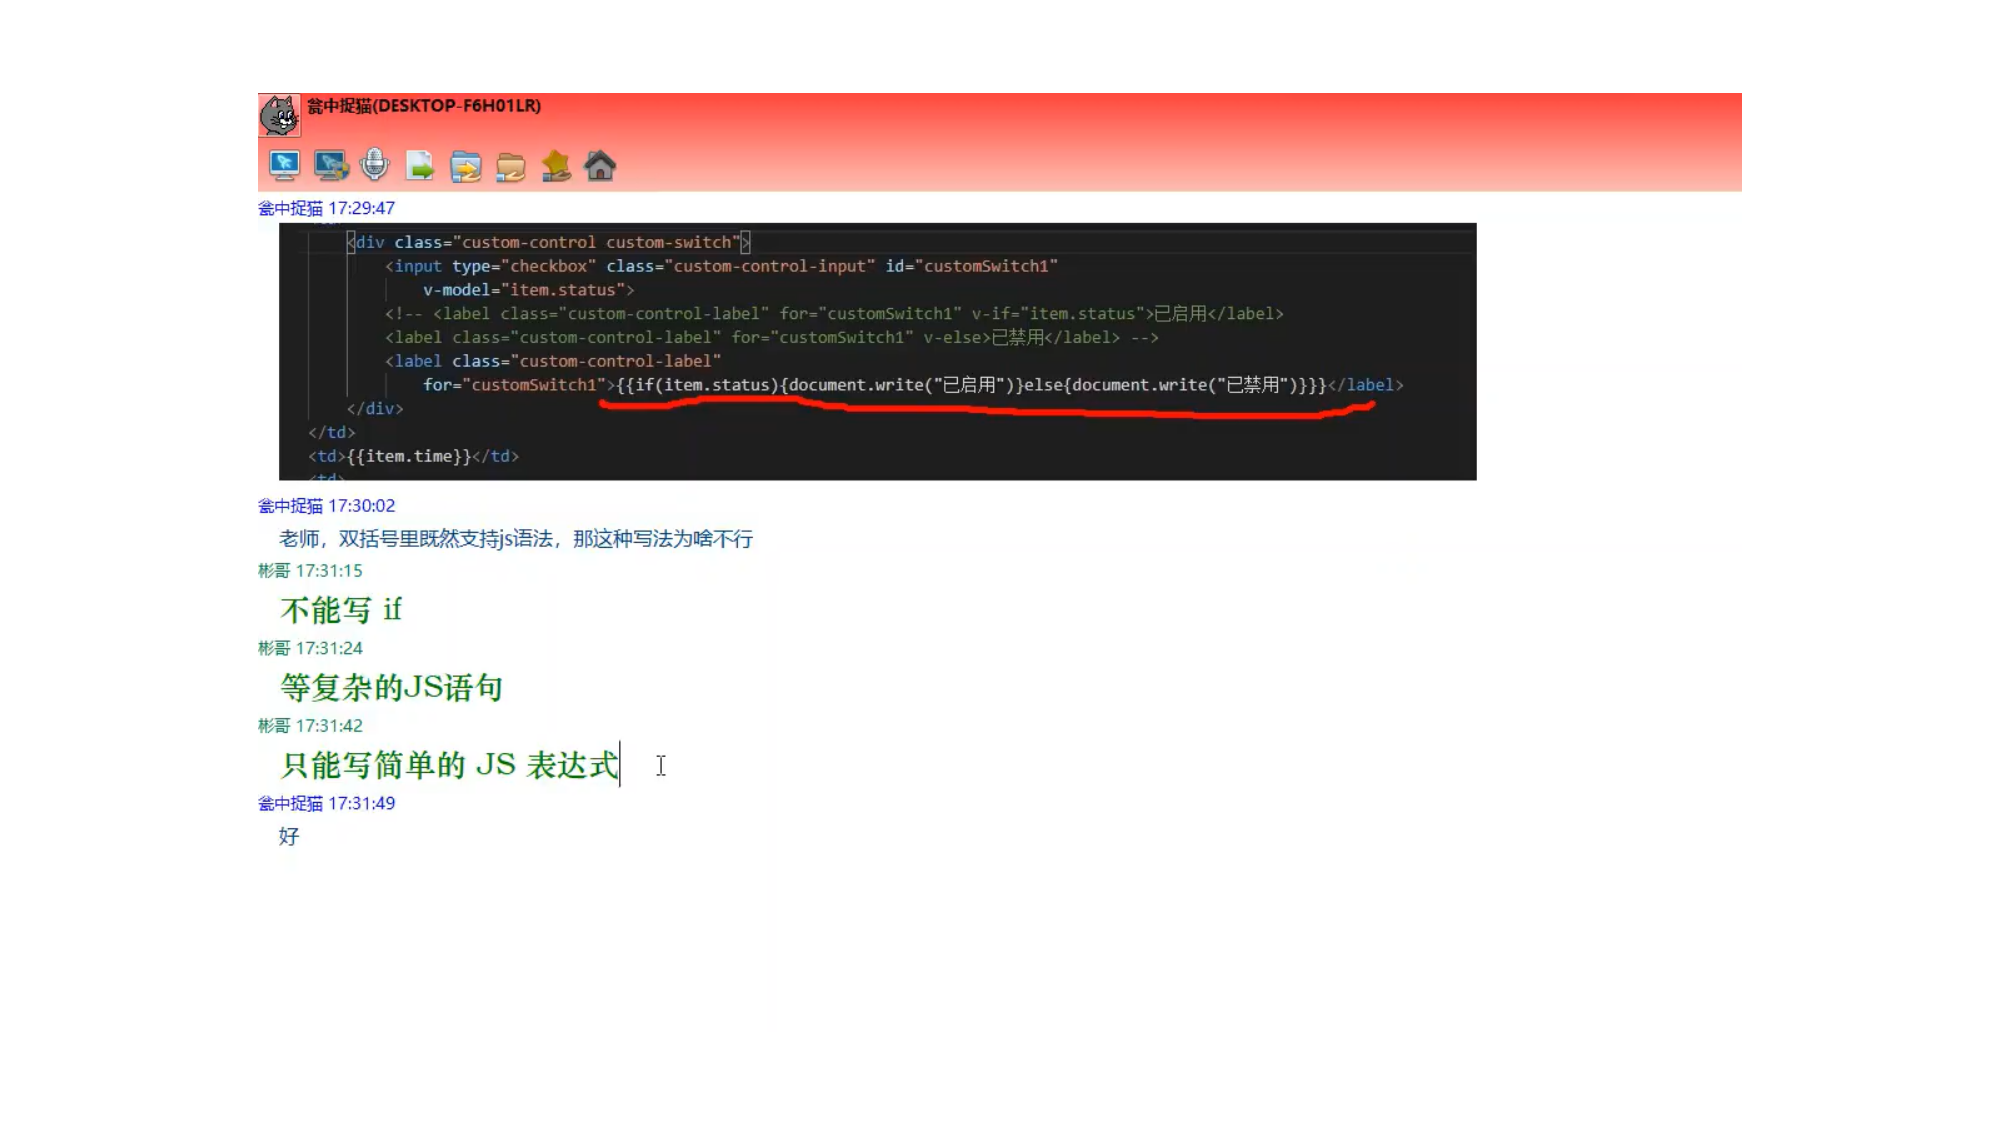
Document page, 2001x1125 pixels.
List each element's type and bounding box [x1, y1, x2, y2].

picture [258, 92, 1742, 1032]
